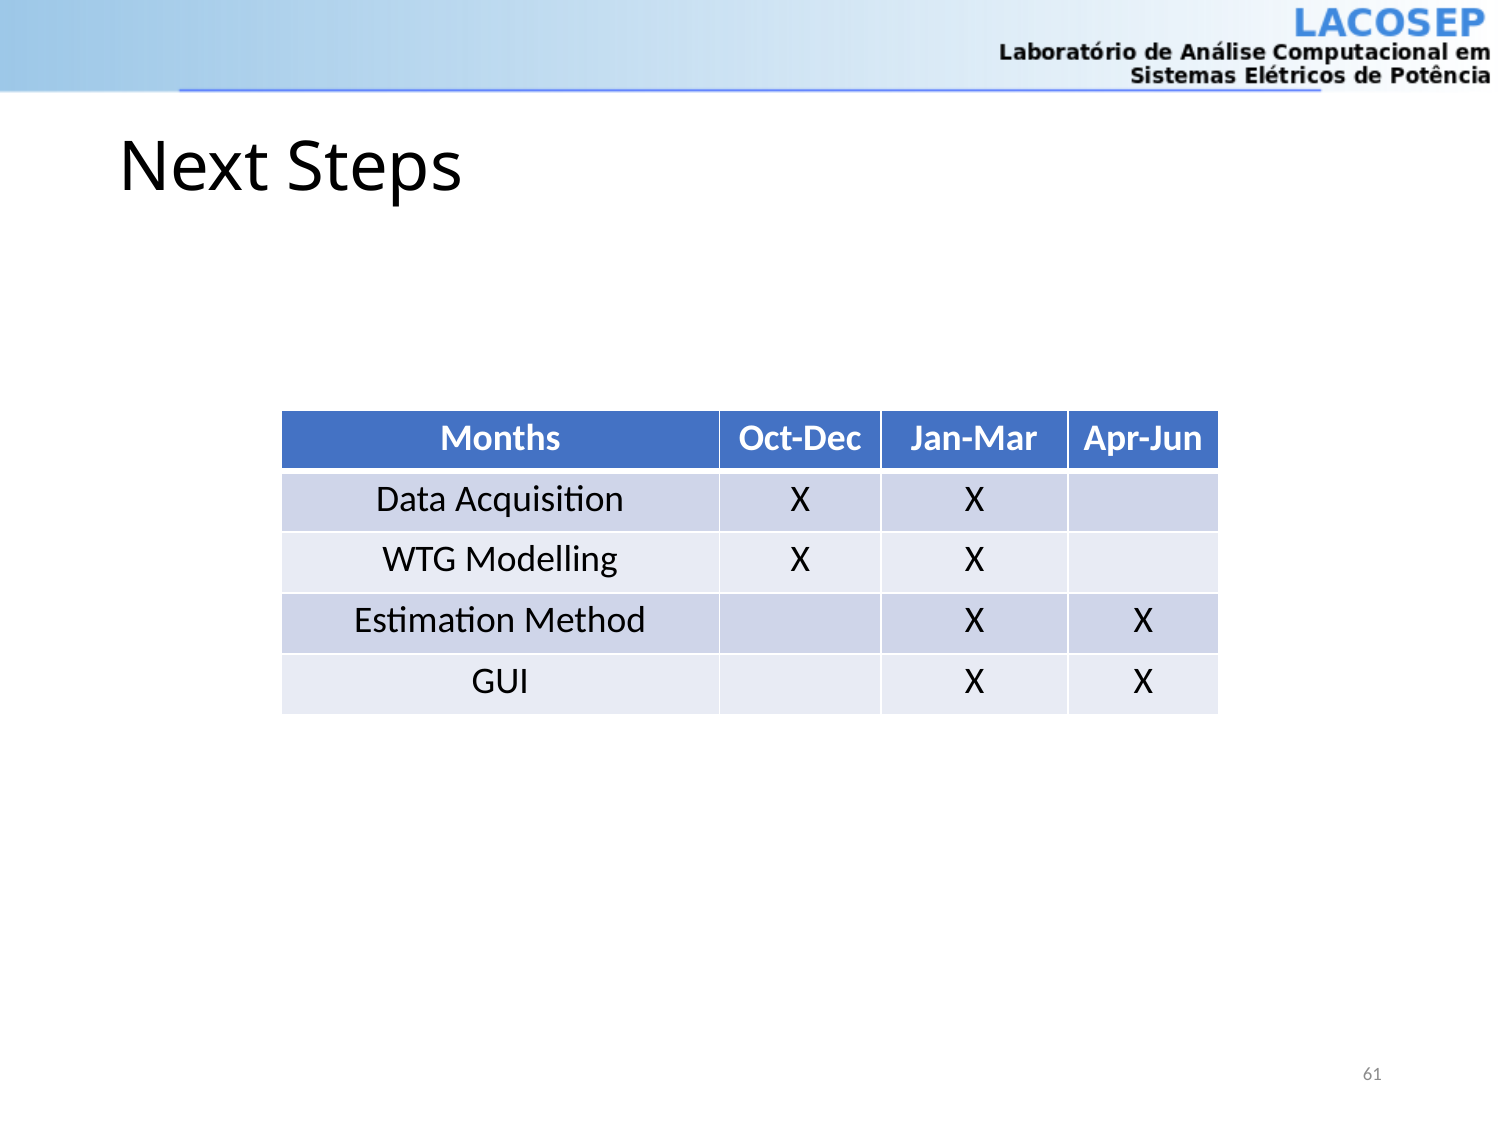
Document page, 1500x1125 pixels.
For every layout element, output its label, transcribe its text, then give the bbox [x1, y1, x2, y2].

table_cell X [720, 533, 880, 592]
table_cell [1069, 533, 1218, 592]
table_cell GUI [282, 655, 719, 714]
table_cell Data Acquisition [282, 474, 719, 531]
slide_number 61 [1059, 1042, 1397, 1103]
table_header Oct-Dec [720, 411, 880, 468]
table_cell X [1069, 594, 1218, 653]
table_header Apr-Jun [1069, 411, 1218, 468]
table_cell X [1069, 655, 1218, 714]
table_cell [720, 594, 880, 653]
title Next Steps [103, 59, 1397, 278]
table_cell X [882, 474, 1067, 531]
table_header Months [282, 411, 719, 468]
table_cell [720, 655, 880, 714]
table_cell X [720, 474, 880, 531]
table_cell WTG Modelling [282, 533, 719, 592]
table_header Jan-Mar [882, 411, 1067, 468]
table_cell X [882, 655, 1067, 714]
table_cell X [882, 533, 1067, 592]
table_cell X [882, 594, 1067, 653]
picture [0, 0, 1500, 1125]
table_cell Estimation Method [282, 594, 719, 653]
table_cell [1069, 474, 1218, 531]
